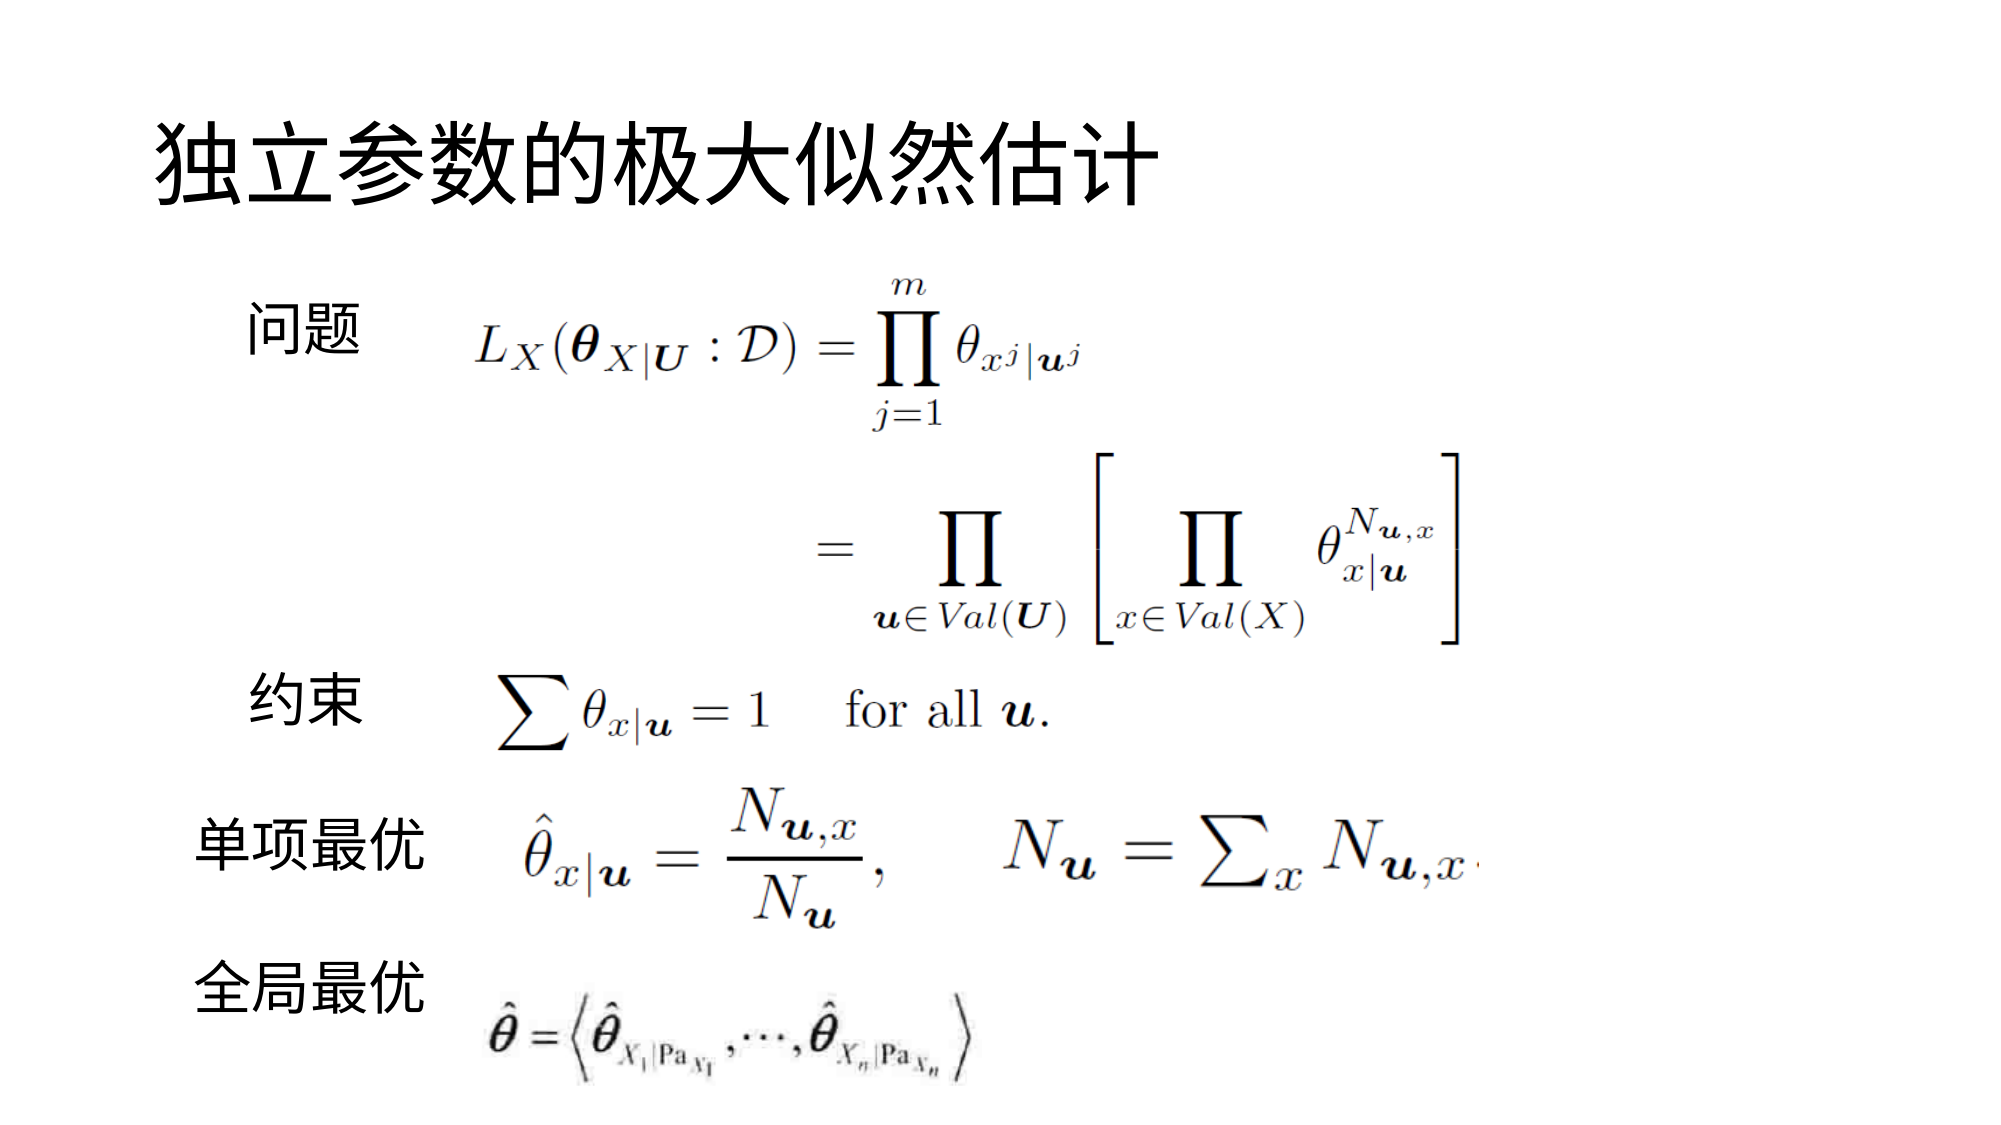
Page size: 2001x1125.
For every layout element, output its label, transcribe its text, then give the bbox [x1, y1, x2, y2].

text_box 全局最优 [178, 943, 529, 1029]
title 独立参数的极大似然估计 [137, 59, 1863, 278]
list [468, 267, 1470, 660]
text_box 单项最优 [178, 801, 475, 886]
text_box 约束 [234, 656, 468, 741]
picture [999, 784, 1479, 930]
text_box 问题 [230, 284, 468, 370]
picture [468, 641, 1077, 961]
picture [475, 969, 982, 1095]
